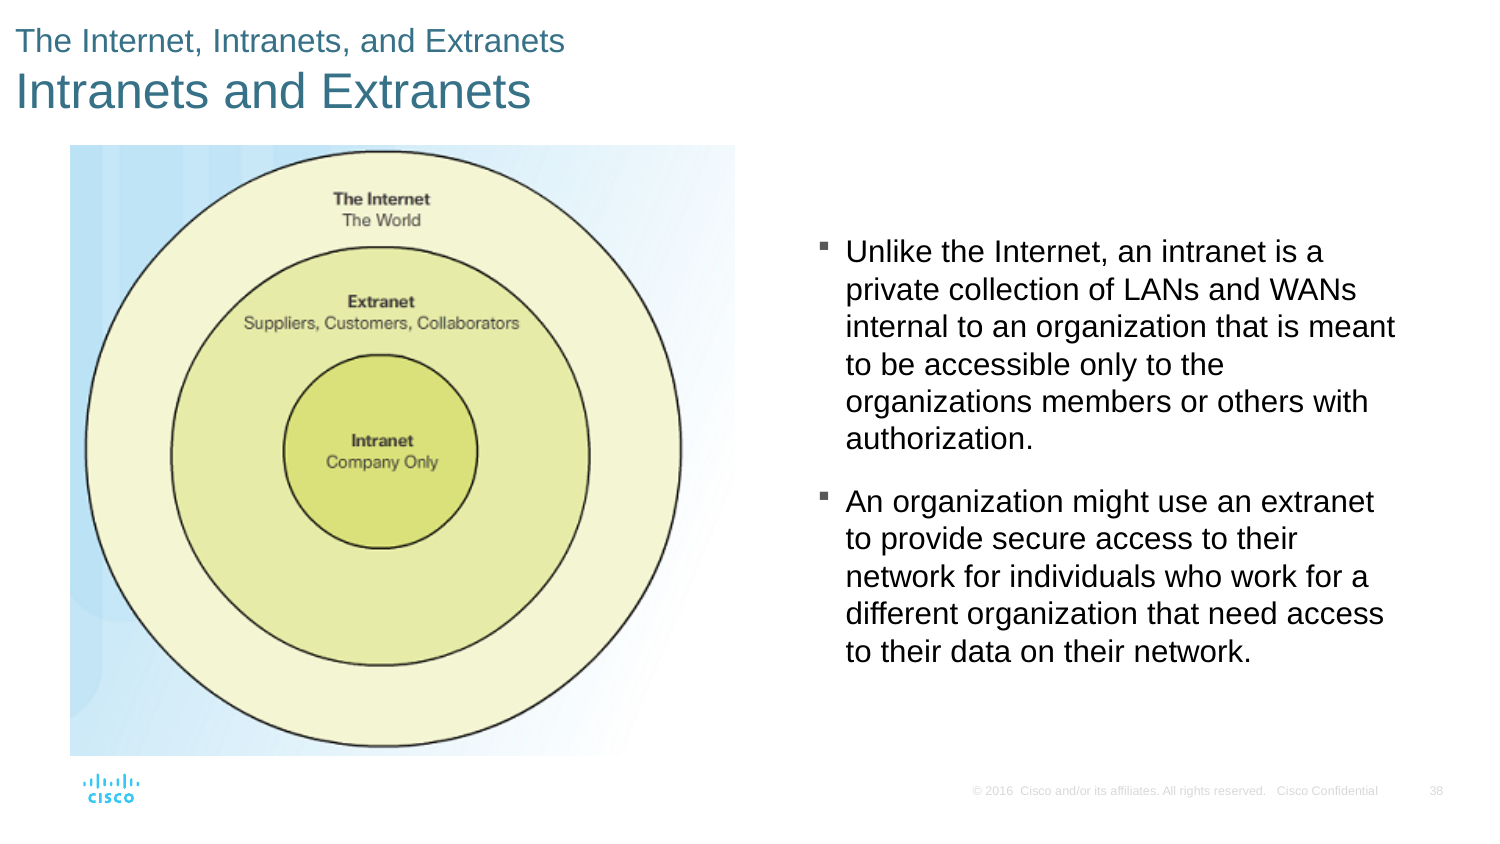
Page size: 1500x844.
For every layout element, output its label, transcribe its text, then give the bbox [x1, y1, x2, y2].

list Unlike the Internet, an intranet is a private collection of LANs and WANs internal to an organization that is meant to be accessible only to the organizations members or others with authorization. An organization might use an extranet to provide secure access to their network for individuals who work for a different organization that need access to their data on their network. [802, 223, 1430, 678]
picture [69, 144, 735, 757]
title The Internet, Intranets, and Extranets Intranets and Extranets [0, 6, 1500, 131]
